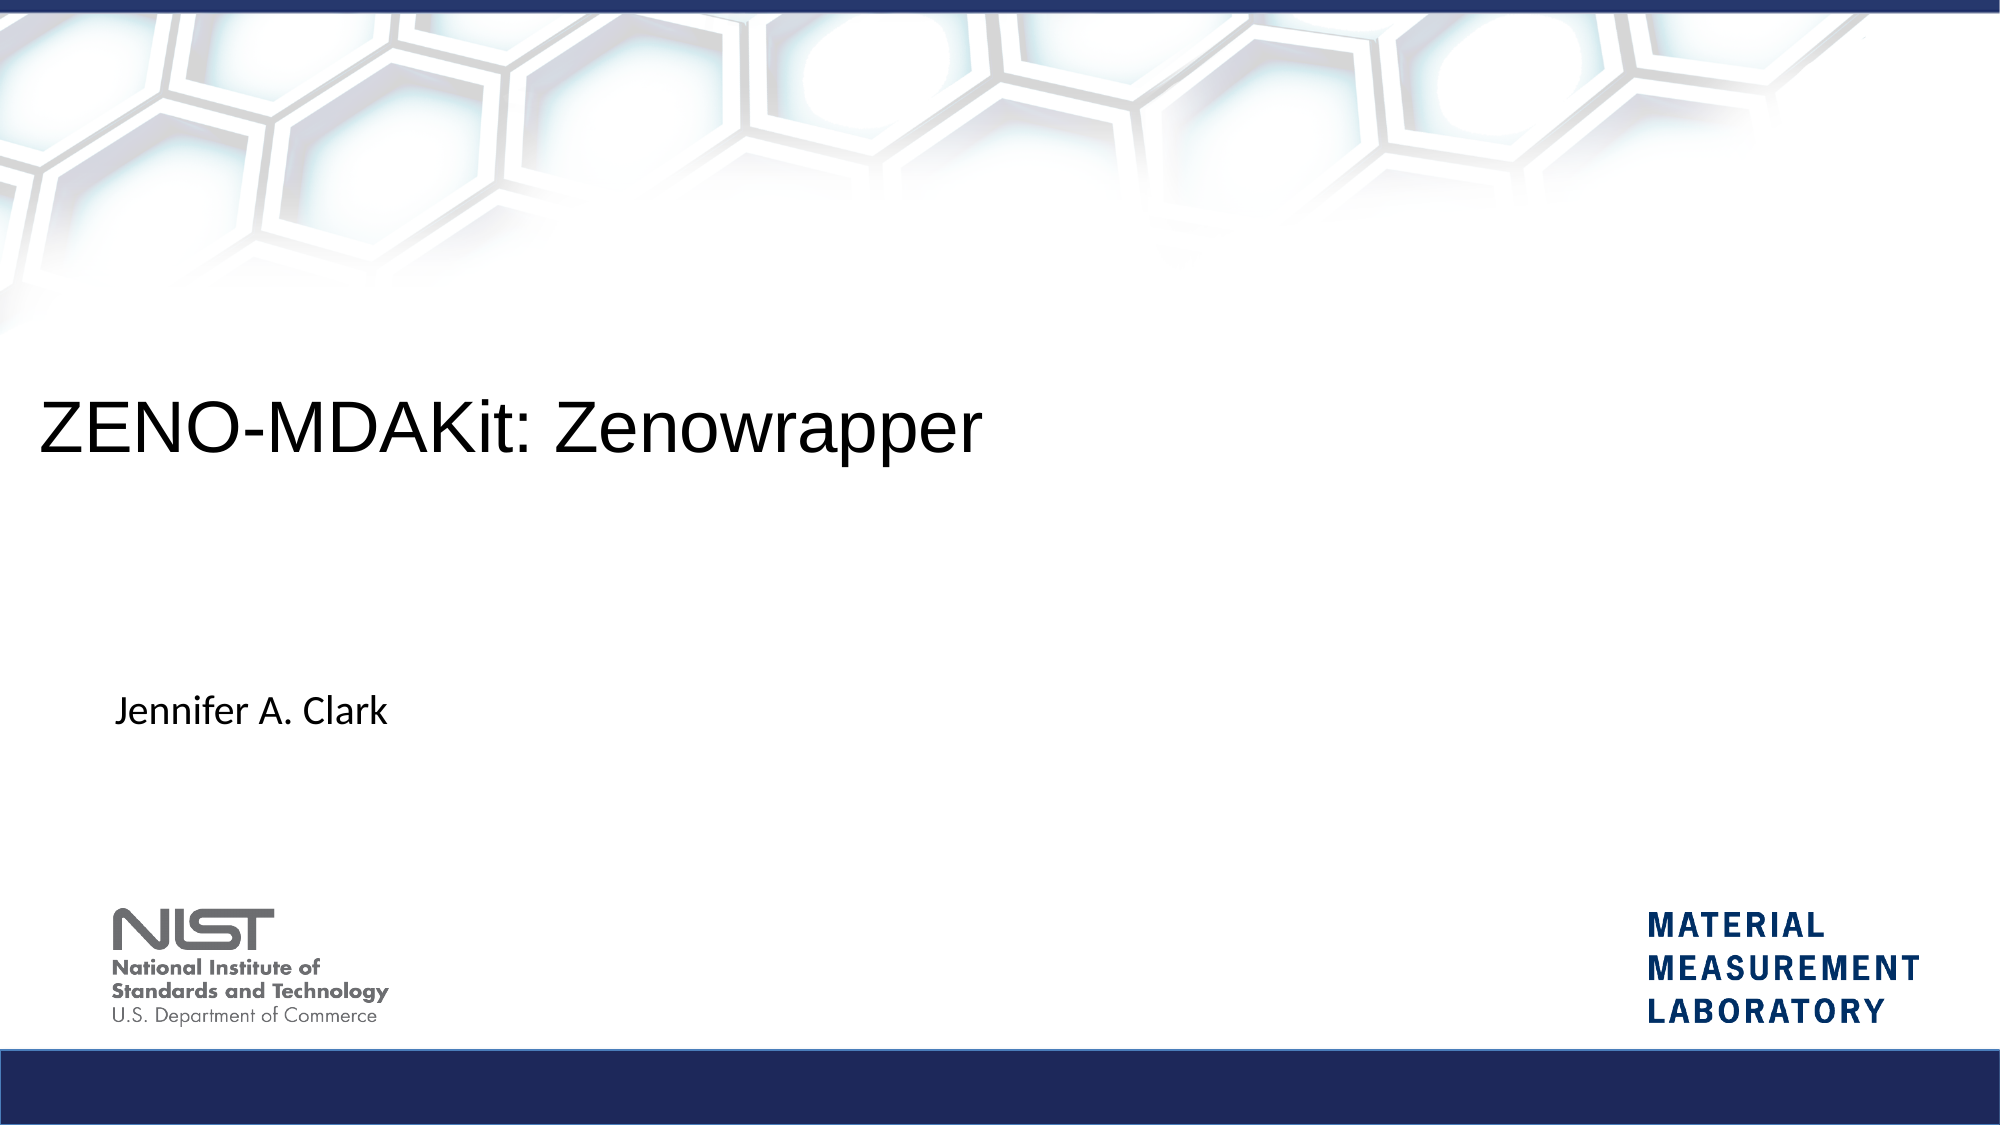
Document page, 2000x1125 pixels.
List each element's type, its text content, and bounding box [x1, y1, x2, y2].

picture [0, 0, 2000, 1049]
list Jennifer A. Clark [99, 675, 1850, 888]
list ZENO-MDAKit: Zenowrapper [24, 372, 1986, 562]
